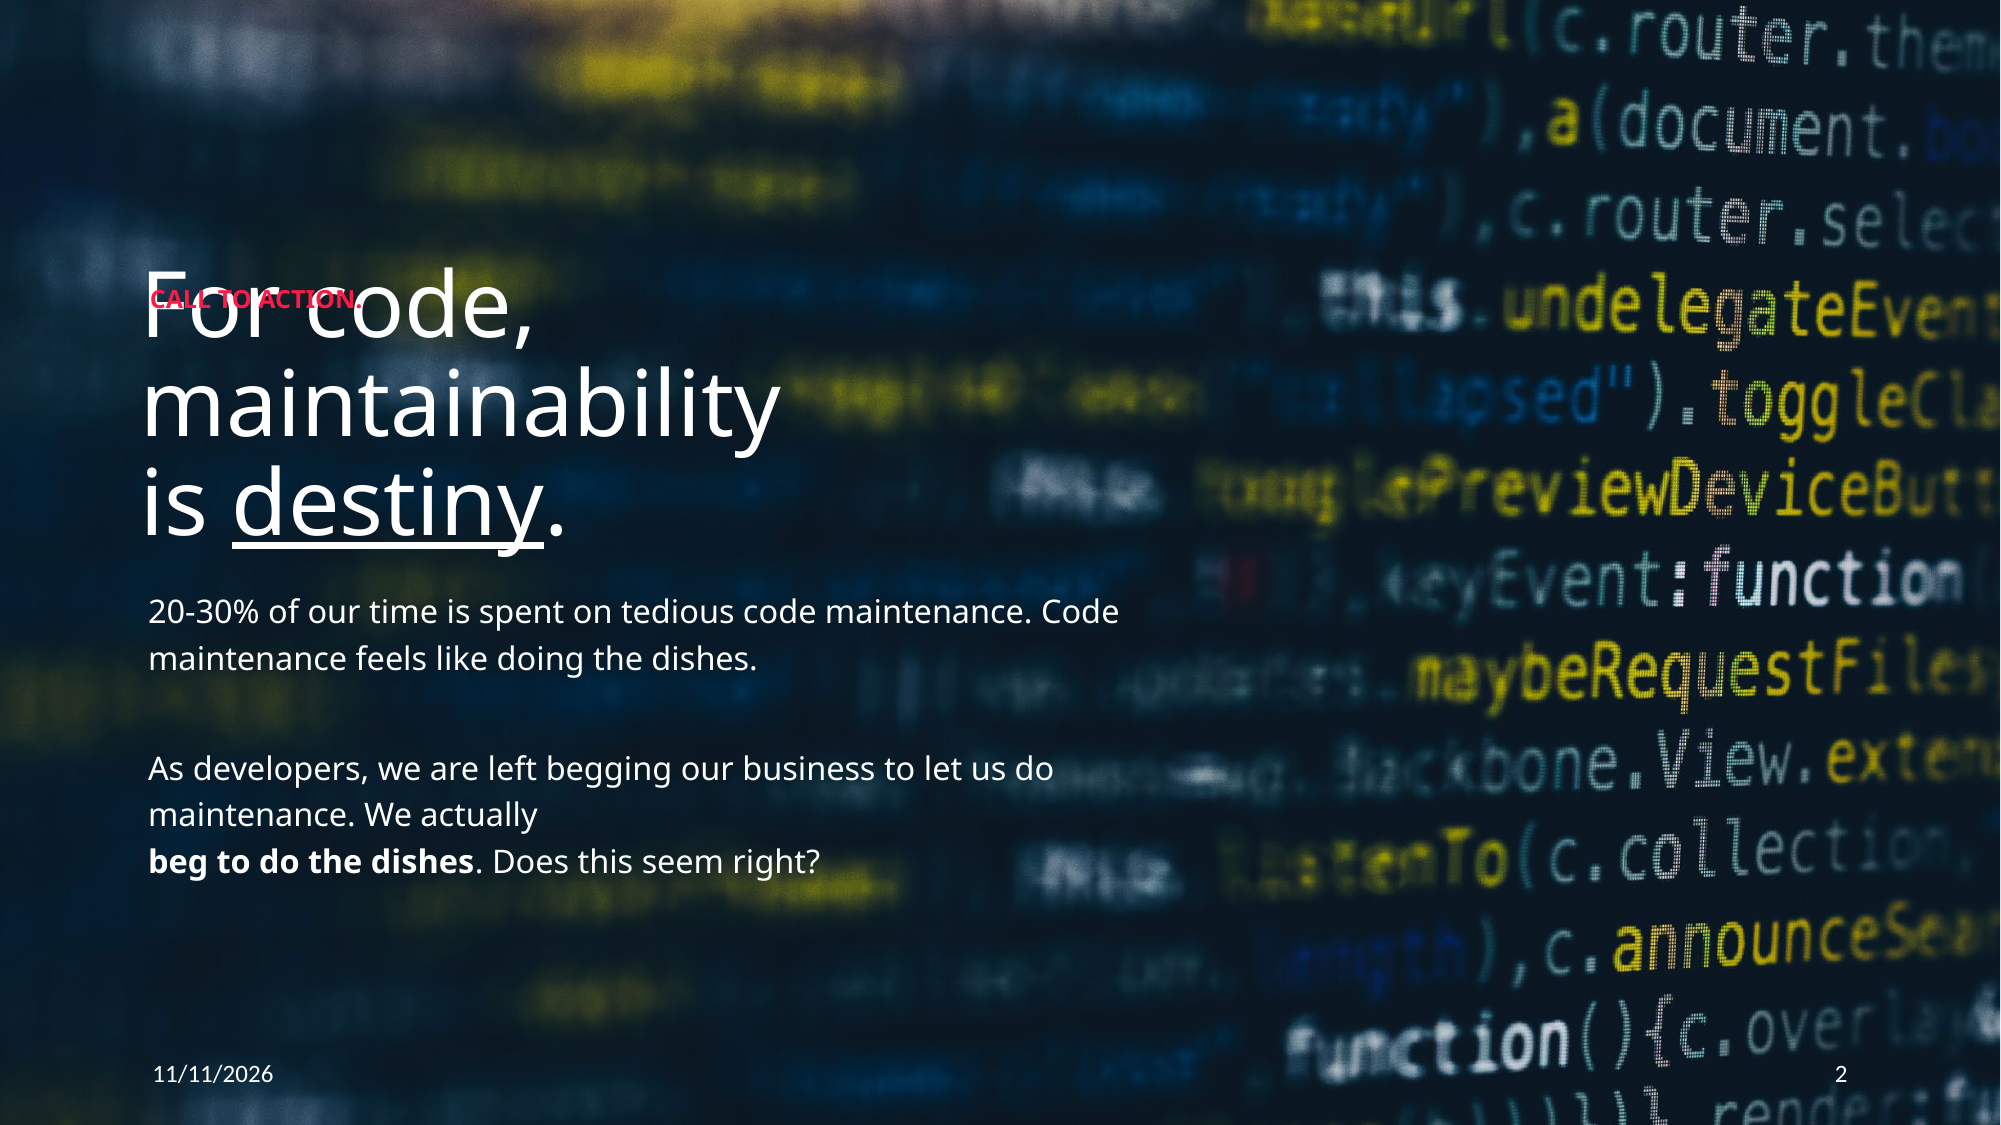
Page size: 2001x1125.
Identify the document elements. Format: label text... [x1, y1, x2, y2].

title For code, maintainability is destiny. [125, 353, 1200, 563]
list CALL TO ACTION. [126, 279, 652, 341]
list 20-30% of our time is spent on tedious code maintenance. Code maintenance feels like doing the dishes. As developers, we are left begging our business to let us do maintenance. We actually beg to do the dishes. Does this seem right? [125, 575, 1200, 889]
picture [0, 0, 2001, 1125]
slide_number 2 [1412, 1042, 1863, 1103]
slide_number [137, 1042, 588, 1103]
